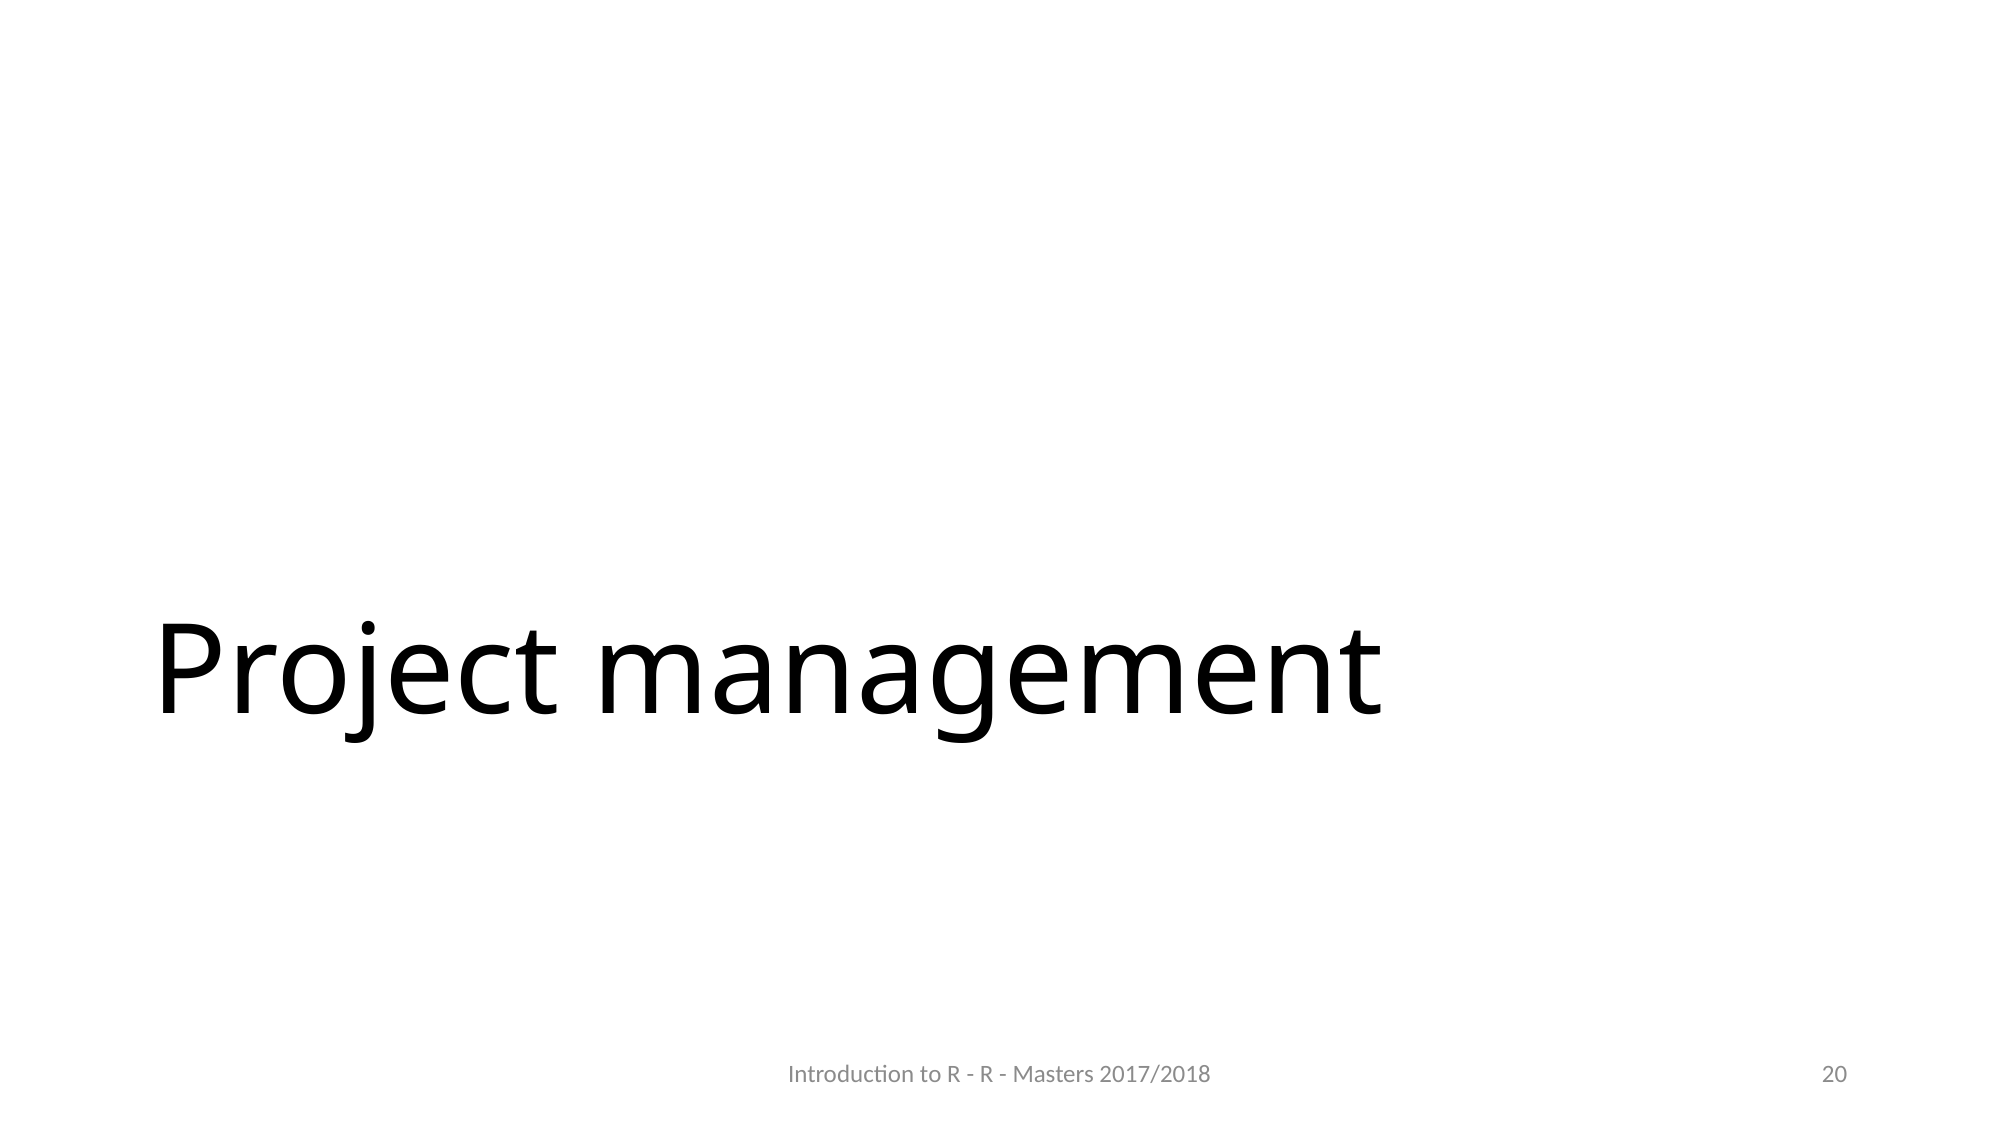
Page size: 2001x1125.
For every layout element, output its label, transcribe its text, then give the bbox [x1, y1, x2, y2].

footer Introduction to R - R - Masters 2017/2018 [662, 1042, 1338, 1103]
slide_number 20 [1412, 1042, 1863, 1103]
title Project management [136, 280, 1862, 749]
